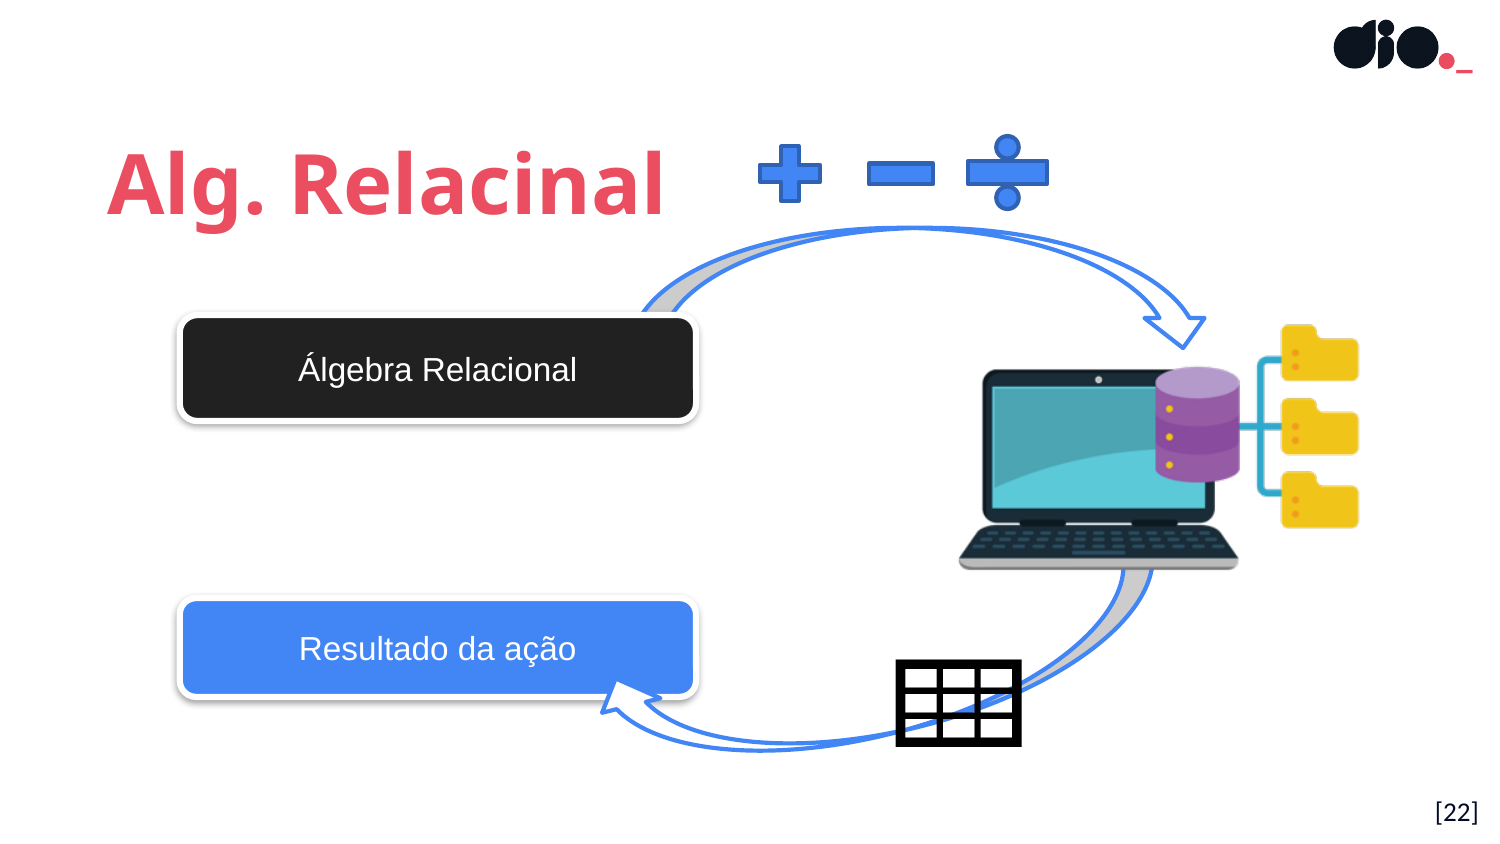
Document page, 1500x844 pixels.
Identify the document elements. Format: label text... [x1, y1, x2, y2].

text_box [758, 144, 822, 203]
slide_number [<número>] [1403, 779, 1494, 844]
picture [883, 627, 1034, 779]
text_box [867, 161, 935, 186]
text_box Álgebra Relacional [176, 311, 700, 425]
text_box [642, 243, 779, 310]
picture [933, 321, 1384, 575]
picture [1333, 19, 1473, 74]
text_box [1021, 243, 1207, 320]
text_box Alg. Relacinal [92, 104, 1408, 243]
text_box [966, 133, 1049, 212]
text_box [1038, 583, 1150, 686]
text_box Resultado da ação [176, 594, 700, 701]
text_box [672, 243, 809, 310]
text_box [600, 676, 878, 753]
